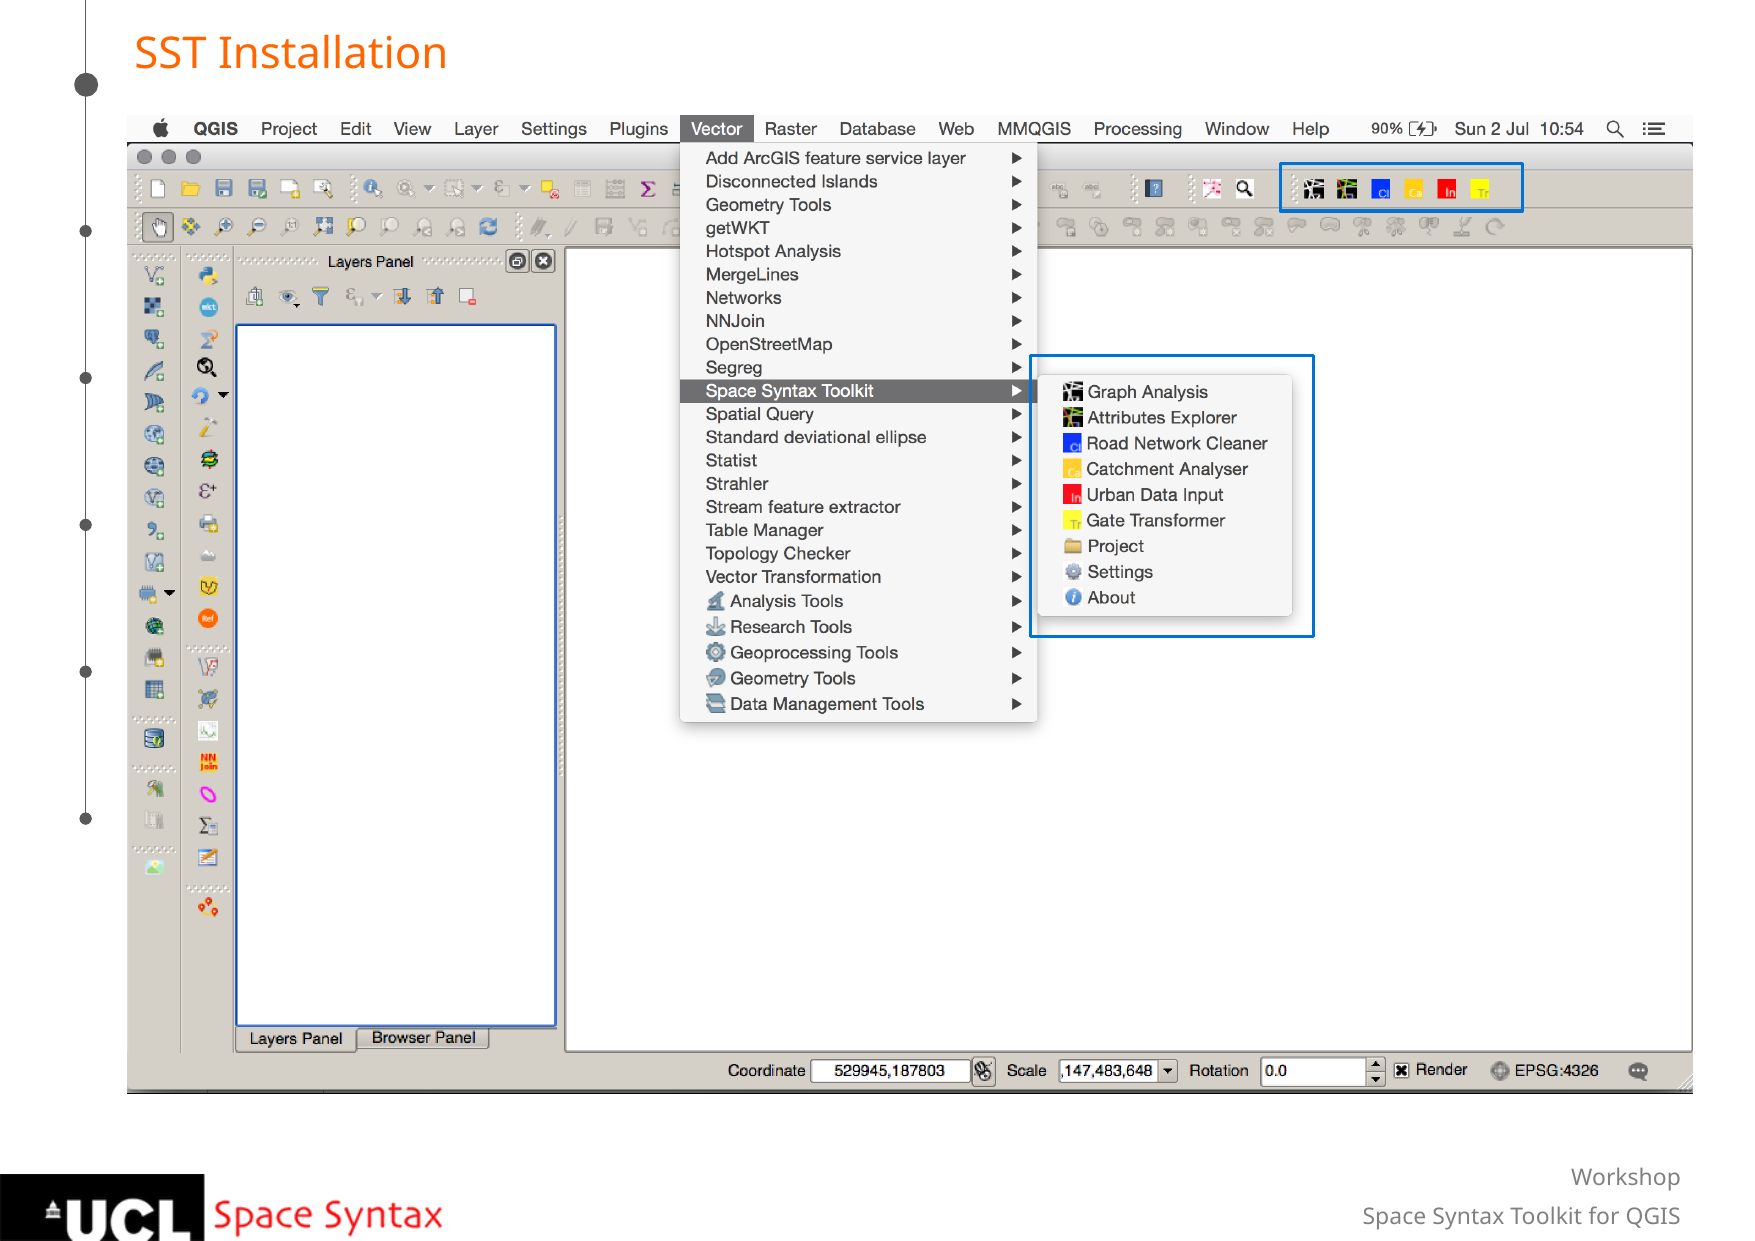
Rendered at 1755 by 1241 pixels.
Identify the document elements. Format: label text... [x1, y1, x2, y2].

text_box [77, 75, 96, 94]
text_box SST Installation [119, 17, 1175, 85]
picture [0, 1174, 528, 1241]
picture [127, 114, 1694, 1094]
